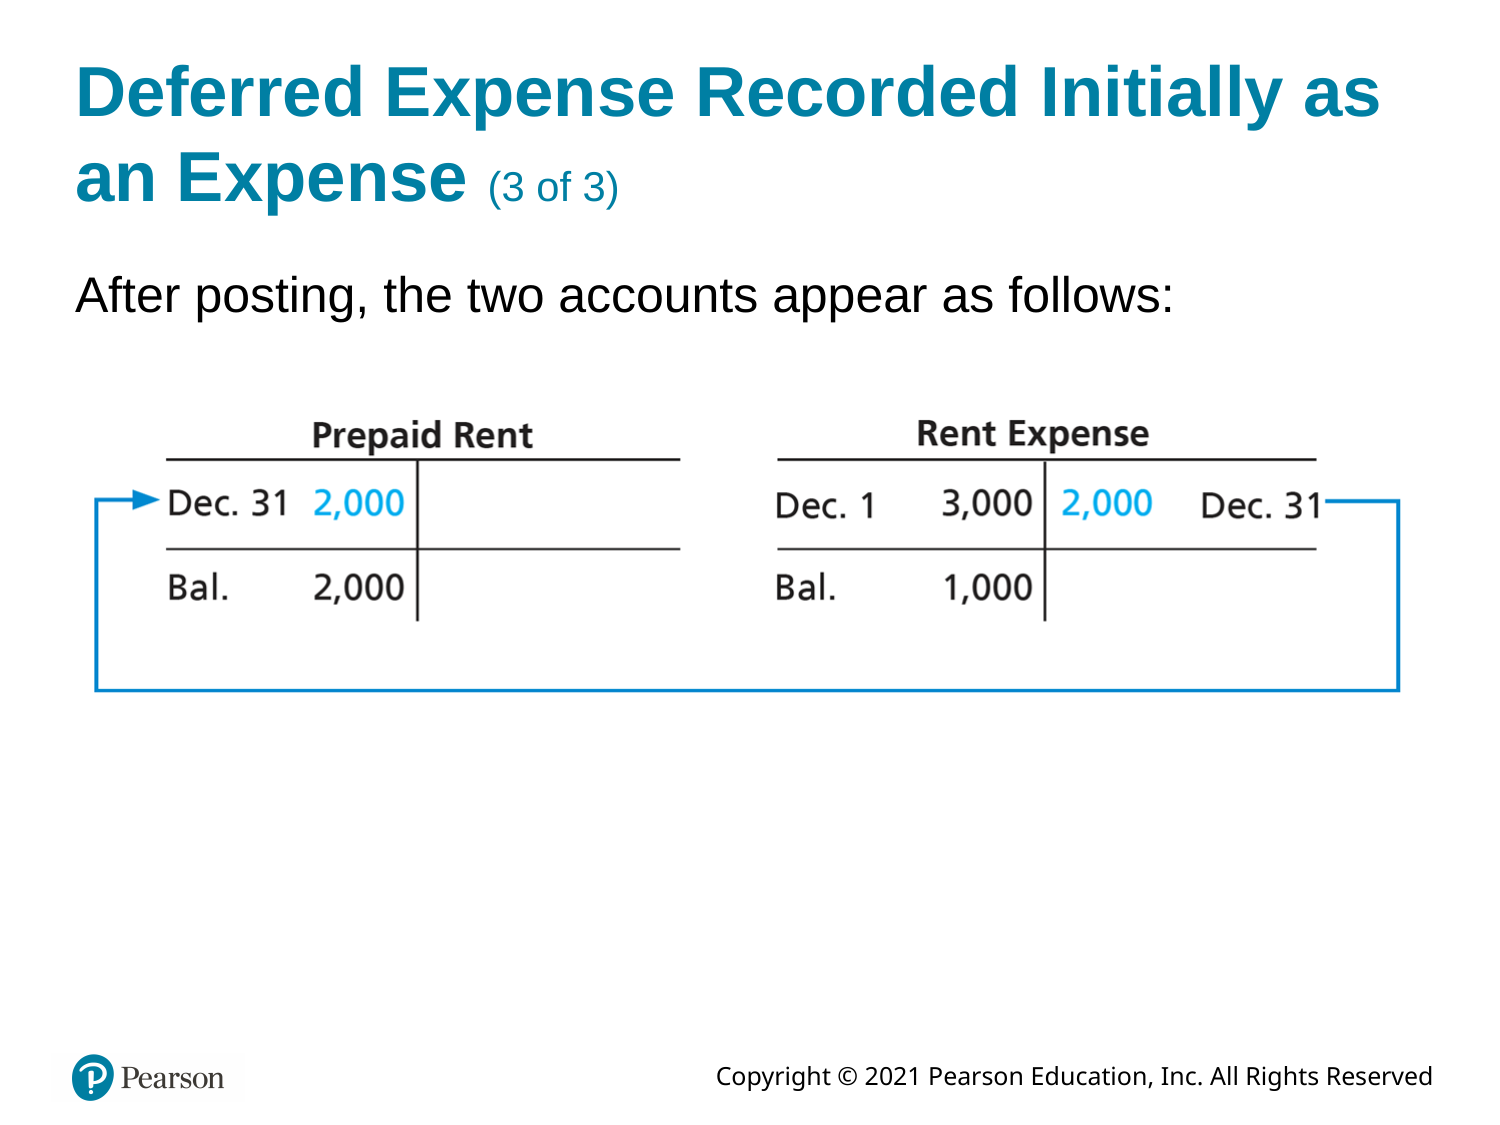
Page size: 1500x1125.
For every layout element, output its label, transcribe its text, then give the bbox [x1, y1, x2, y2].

list After posting, the two accounts appear as follows: [75, 262, 1250, 338]
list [87, 412, 1413, 707]
picture [51, 1053, 245, 1102]
title Deferred Expense Recorded Initially as an Expense (3 of 3) [75, 35, 1425, 216]
